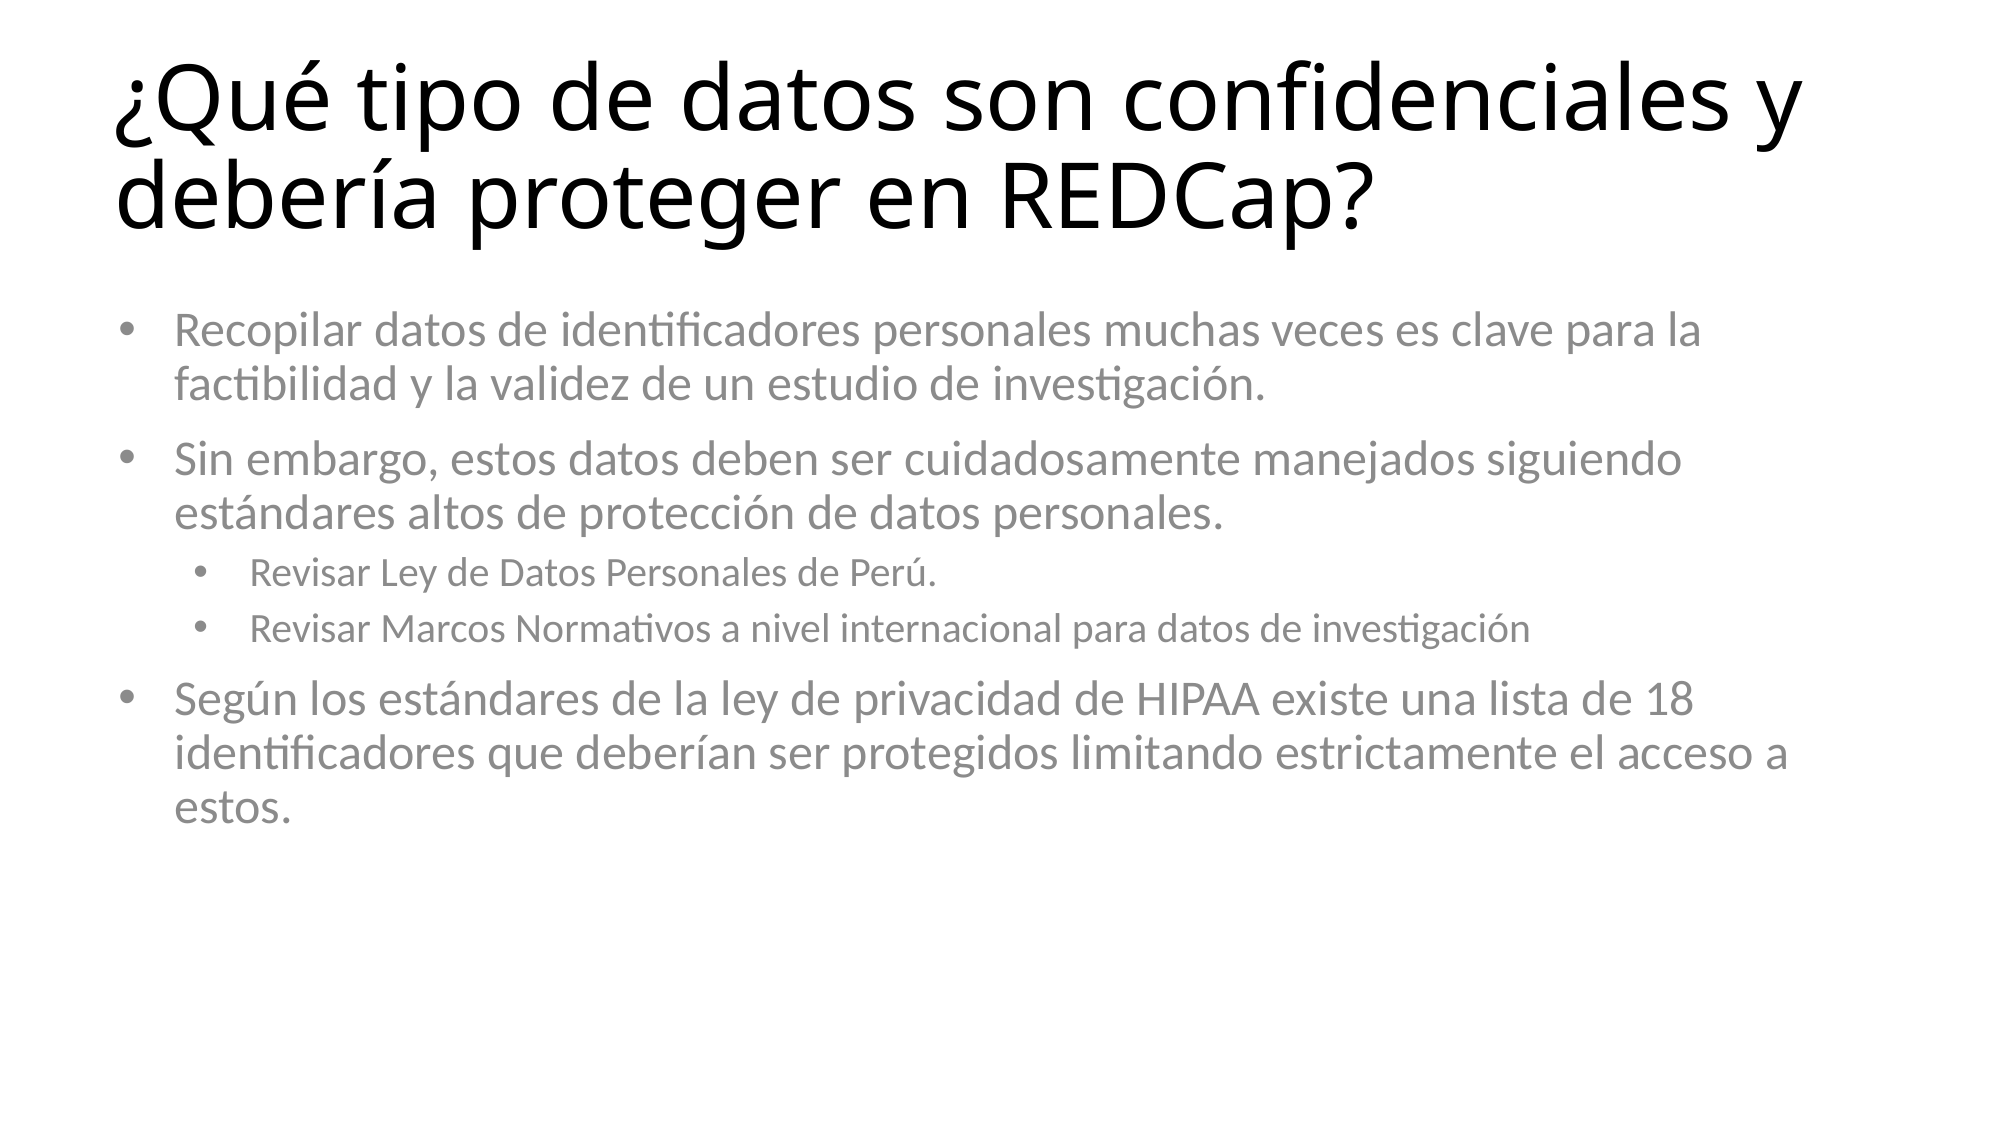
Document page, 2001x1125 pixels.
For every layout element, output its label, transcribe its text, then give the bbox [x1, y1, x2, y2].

list Recopilar datos de identificadores personales muchas veces es clave para la factibilidad y la validez de un estudio de investigación. Sin embargo, estos datos deben ser cuidadosamente manejados siguiendo estándares altos de protección de datos personales. Revisar Ley de Datos Personales de Perú. Revisar Marcos Normativos a nivel internacional para datos de investigación Según los estándares de la ley de privacidad de HIPAA existe una lista de 18 identificadores que deberían ser protegidos limitando estrictamente el acceso a estos. [103, 296, 1897, 1087]
title ¿Qué tipo de datos son confidenciales y debería proteger en REDCap? [99, 38, 1953, 257]
